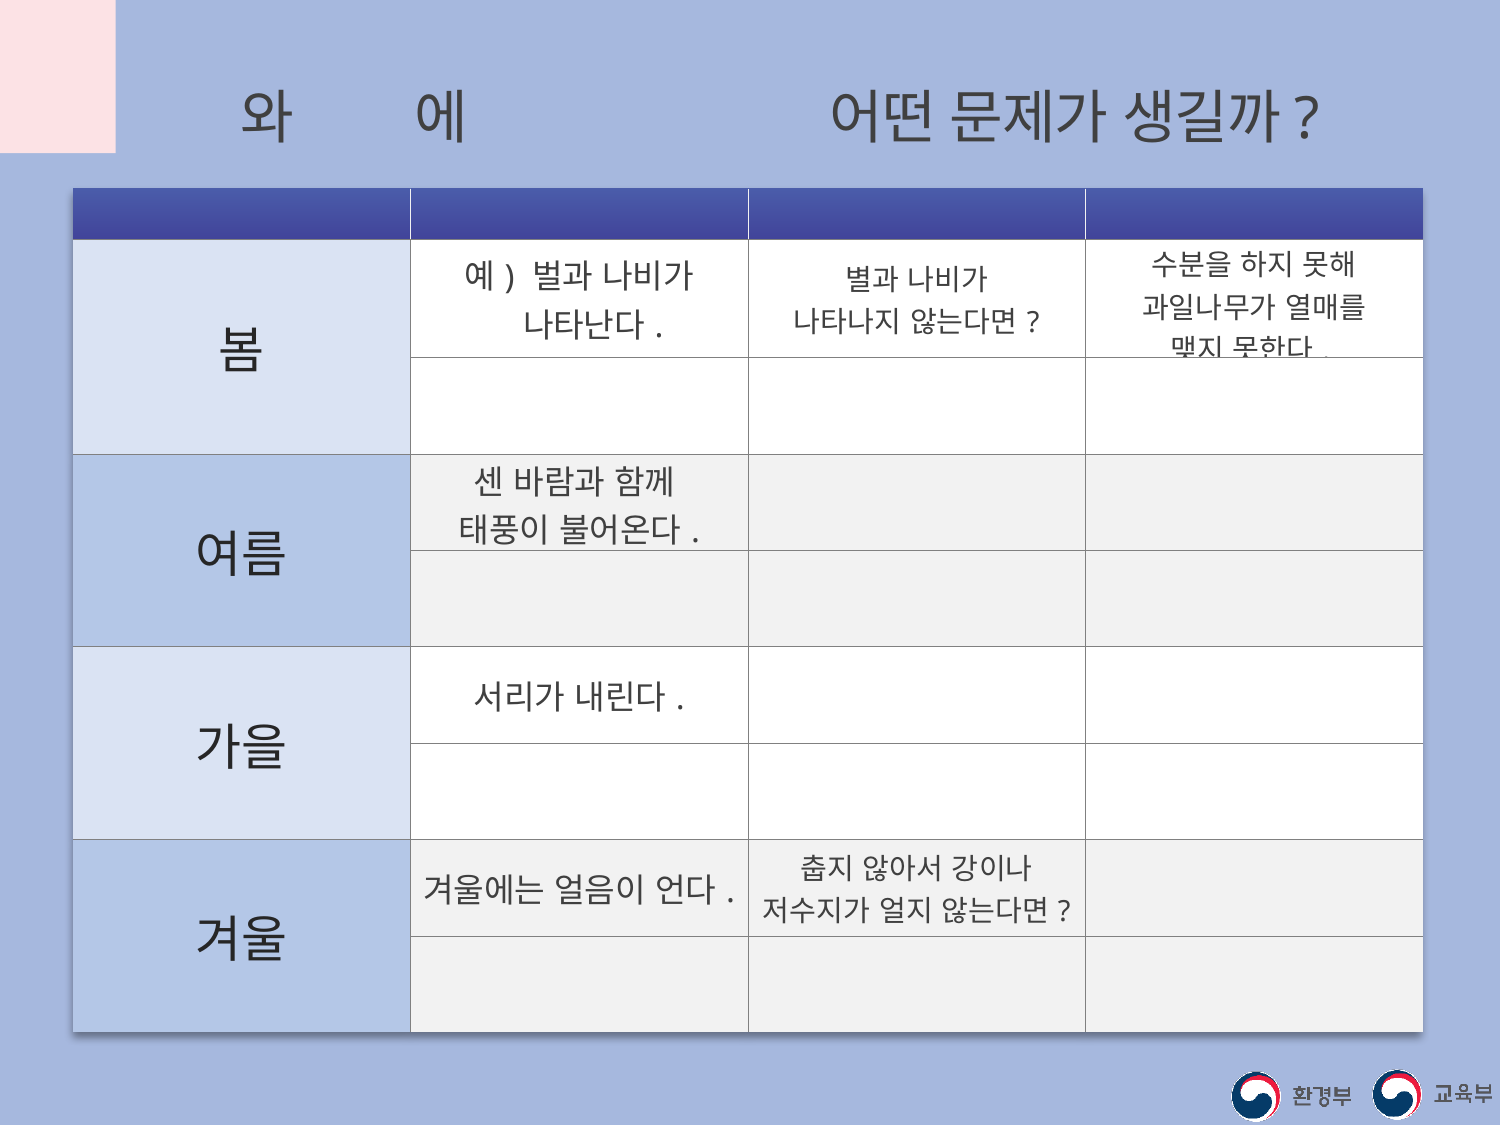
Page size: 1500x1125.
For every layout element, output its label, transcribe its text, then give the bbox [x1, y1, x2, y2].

table_cell [1086, 647, 1423, 743]
table_cell [1086, 744, 1423, 839]
table_cell [749, 647, 1085, 743]
table_cell 겨울 [73, 840, 410, 1032]
table_cell 센 바람과 함께 태풍이 불어온다. [411, 455, 748, 550]
table_cell [749, 358, 1085, 454]
table_cell [749, 937, 1085, 1032]
table_cell [1086, 551, 1423, 646]
table_cell 가을 [73, 647, 410, 839]
table_cell [1086, 358, 1423, 454]
table_cell [749, 455, 1085, 550]
table_header 문제 [1086, 189, 1423, 239]
table_cell 겨울에는 얼음이 언다. [411, 840, 748, 936]
table_cell 수분을 하지 못해 과일나무가 열매를 맺지 못한다. [1086, 240, 1423, 357]
table_header [73, 189, 410, 239]
table_cell [1086, 937, 1423, 1032]
table_cell 춥지 않아서 강이나 저수지가 얼지 않는다면? [749, 840, 1085, 936]
table_cell [411, 744, 748, 839]
table_cell [1086, 455, 1423, 550]
table_header 변화 [749, 189, 1085, 239]
table_cell 서리가 내린다. [411, 647, 748, 743]
table_cell 예) 벌과 나비가 나타난다. [411, 240, 748, 357]
table_cell [749, 551, 1085, 646]
text_box 날씨와 계절에 변화가 생기면 어떤 문제가 생길까? [119, 73, 1298, 158]
table_cell [1086, 840, 1423, 936]
table_cell [411, 358, 748, 454]
table_cell 별과 나비가 나타나지 않는다면? [749, 240, 1085, 357]
table_cell [411, 937, 748, 1032]
table_header 특징 [411, 189, 748, 239]
picture [1366, 1065, 1500, 1125]
picture [1225, 1065, 1359, 1125]
table_cell [749, 744, 1085, 839]
table_cell 여름 [73, 455, 410, 646]
table_cell [411, 551, 748, 646]
table_cell 봄 [73, 240, 410, 454]
